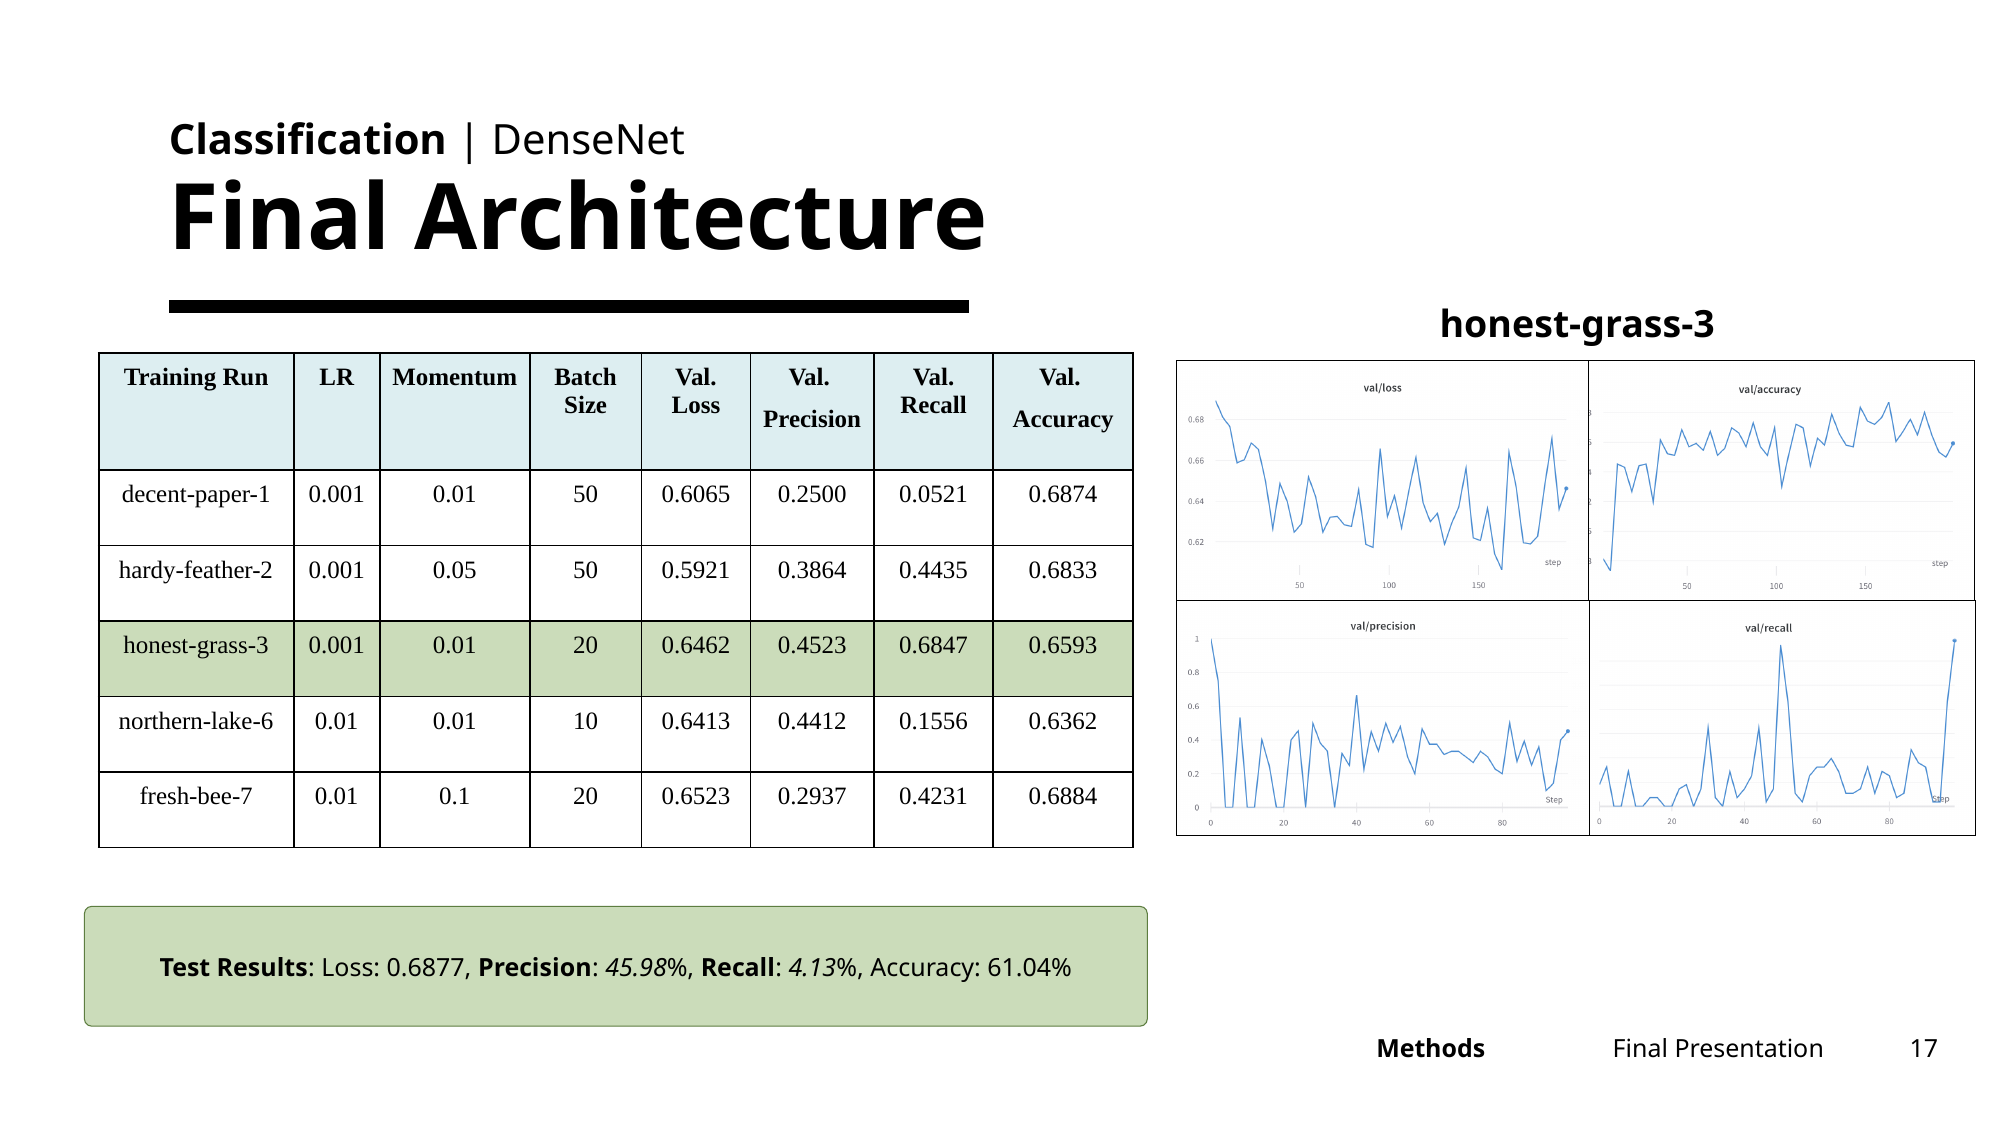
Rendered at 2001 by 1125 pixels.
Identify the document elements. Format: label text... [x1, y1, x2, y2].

table_cell 0.01 [381, 622, 529, 696]
table_cell 20 [531, 773, 641, 847]
table_cell northern-lake-6 [100, 697, 293, 771]
slide_number 17 [1885, 1032, 1954, 1063]
table_cell 0.001 [295, 546, 379, 620]
title Final Architecture [168, 163, 1190, 270]
table_header Val. Precision [751, 354, 873, 469]
table_cell 0.01 [381, 471, 529, 545]
table_header LR [295, 354, 379, 469]
table_cell 0.4435 [875, 546, 992, 620]
table_cell 0.2937 [751, 773, 873, 847]
table_cell 0.4231 [875, 773, 992, 847]
table_cell 10 [531, 697, 641, 771]
table_cell 0.01 [295, 697, 379, 771]
table_cell 0.6874 [994, 471, 1132, 545]
table_cell 0.5921 [642, 546, 750, 620]
table_cell 0.4523 [751, 622, 873, 696]
picture [1176, 360, 1976, 836]
table_cell 50 [531, 471, 641, 545]
table_cell 0.01 [295, 773, 379, 847]
table_cell 0.3864 [751, 546, 873, 620]
table_cell 20 [531, 622, 641, 696]
table_cell 0.05 [381, 546, 529, 620]
table_cell 0.6065 [642, 471, 750, 545]
table_cell 0.1556 [875, 697, 992, 771]
table_cell honest-grass-3 [100, 622, 293, 696]
table_cell 50 [531, 546, 641, 620]
table_cell 0.01 [381, 697, 529, 771]
text_box Classification | DenseNet [168, 106, 777, 164]
table_cell 0.4412 [751, 697, 873, 771]
table_header Training Run [100, 354, 293, 469]
table_cell 0.6593 [994, 622, 1132, 696]
table_cell 0.6847 [875, 622, 992, 696]
slide_number Final Presentation [1612, 1032, 1863, 1063]
table_cell 0.6362 [994, 697, 1132, 771]
table_cell 0.2500 [751, 471, 873, 545]
table_cell 0.001 [295, 622, 379, 696]
table_cell 0.1 [381, 773, 529, 847]
table_cell 0.0521 [875, 471, 992, 545]
table_header Momentum [381, 354, 529, 469]
table_cell fresh-bee-7 [100, 773, 293, 847]
table_header Val. Accuracy [994, 354, 1132, 469]
table_cell 0.6833 [994, 546, 1132, 620]
footer Methods [1361, 1032, 1602, 1063]
text_box honest-grass-3 [1424, 292, 1801, 352]
table_cell decent-paper-1 [100, 471, 293, 545]
table_cell 0.6523 [642, 773, 750, 847]
table_header Batch Size [531, 354, 641, 469]
table_header Val. Loss [642, 354, 750, 469]
table_cell 0.6462 [642, 622, 750, 696]
text_box Test Results: Loss: 0.6877, Precision: 45.98%, Recall: 4.13%, Accuracy: 61.04% [83, 905, 1148, 1027]
table_cell 0.001 [295, 471, 379, 545]
table_cell 0.6884 [994, 773, 1132, 847]
table_cell 0.6413 [642, 697, 750, 771]
table_header Val. Recall [875, 354, 992, 469]
table_cell hardy-feather-2 [100, 546, 293, 620]
